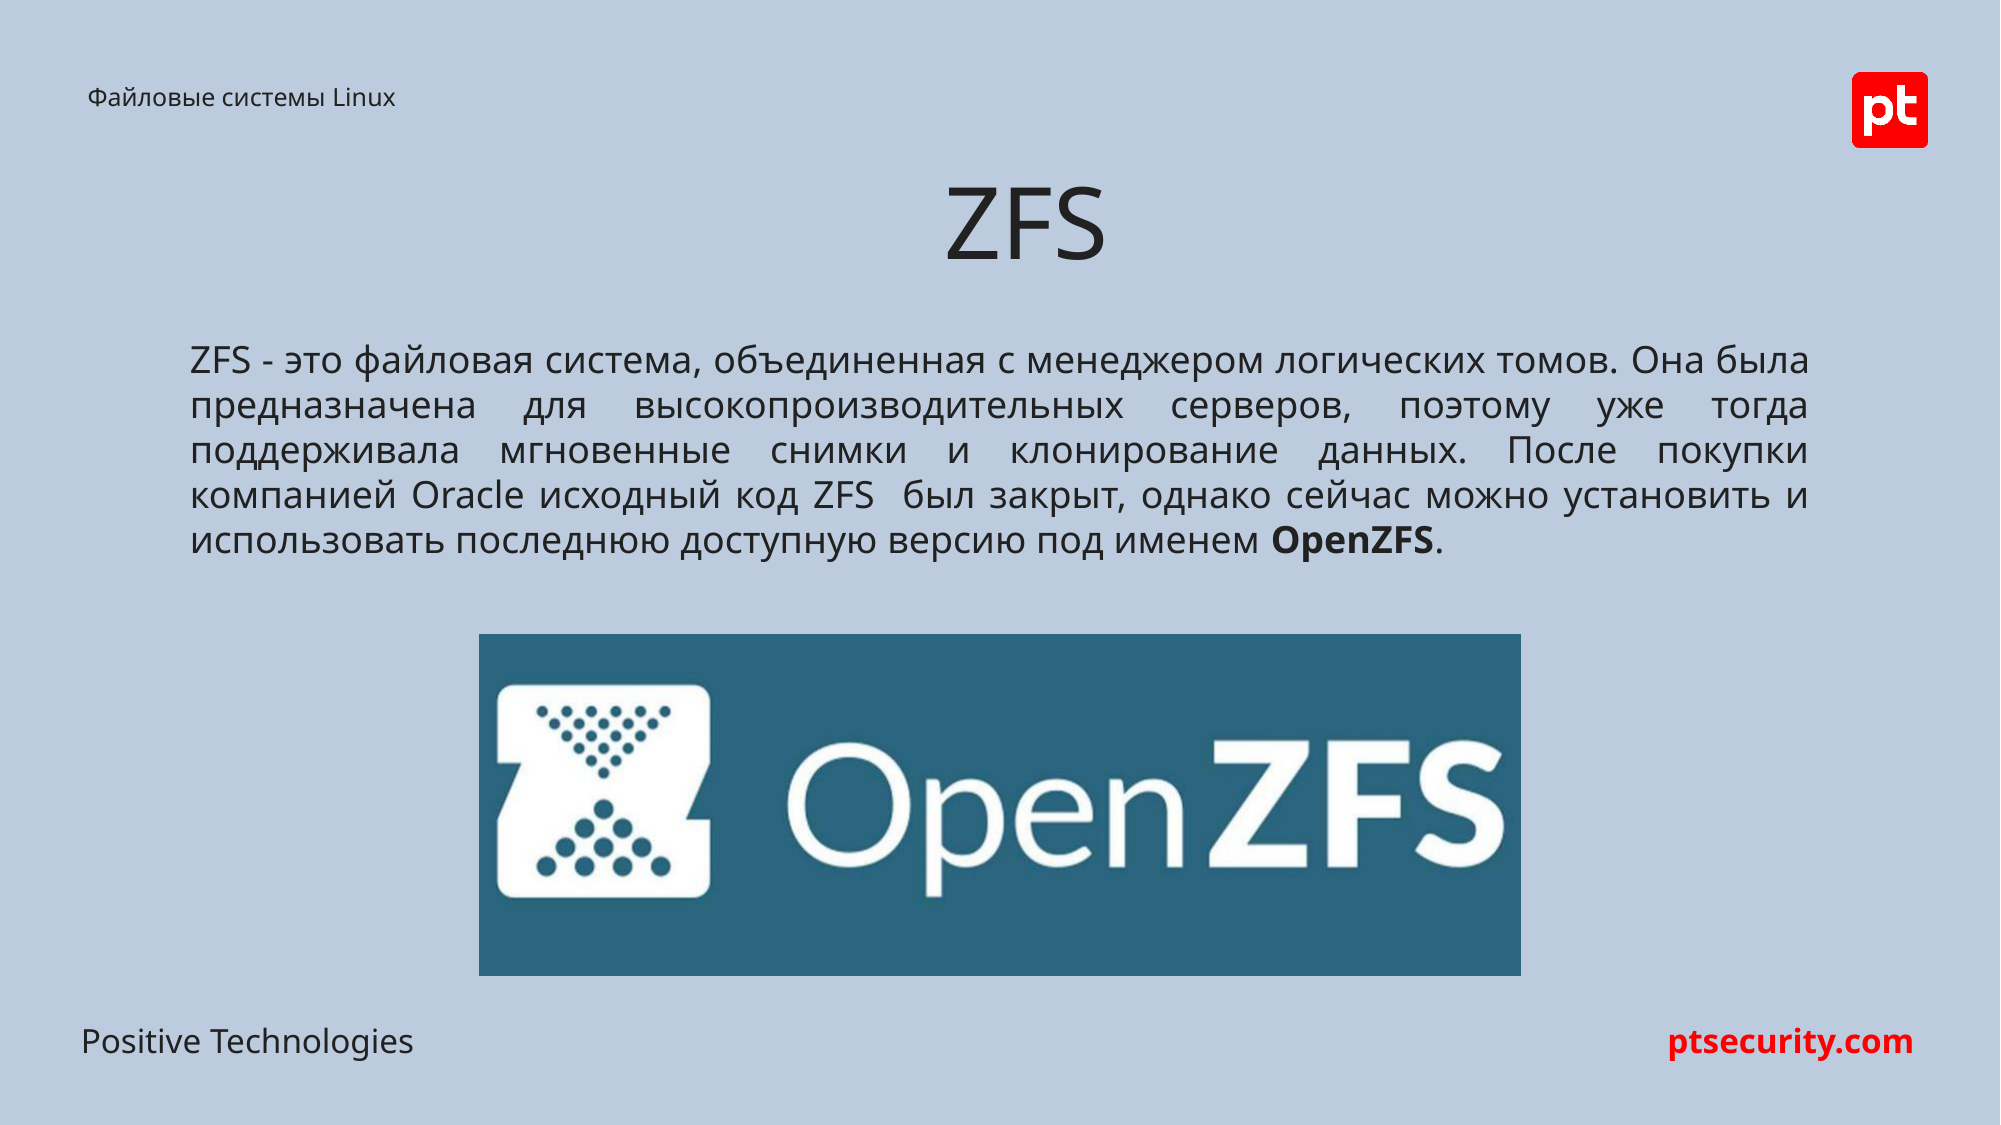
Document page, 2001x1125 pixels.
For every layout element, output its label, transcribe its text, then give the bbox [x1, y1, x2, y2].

list Файловые системы Linux [72, 74, 1623, 135]
text_box ZFS - это файловая система, объединенная с менеджером логических томов. Она была предназначена для высокопроизводительных серверов, поэтому уже тогда поддерживала мгновенные снимки и клонирование данных. После покупки компанией Oracle исходный код ZFS был закрыт, однако сейчас можно установить и использовать последнюю доступную версию под именем OpenZFS. [175, 328, 1825, 568]
picture [479, 634, 1521, 976]
text_box ZFS [929, 135, 1148, 269]
picture [1852, 72, 1928, 148]
